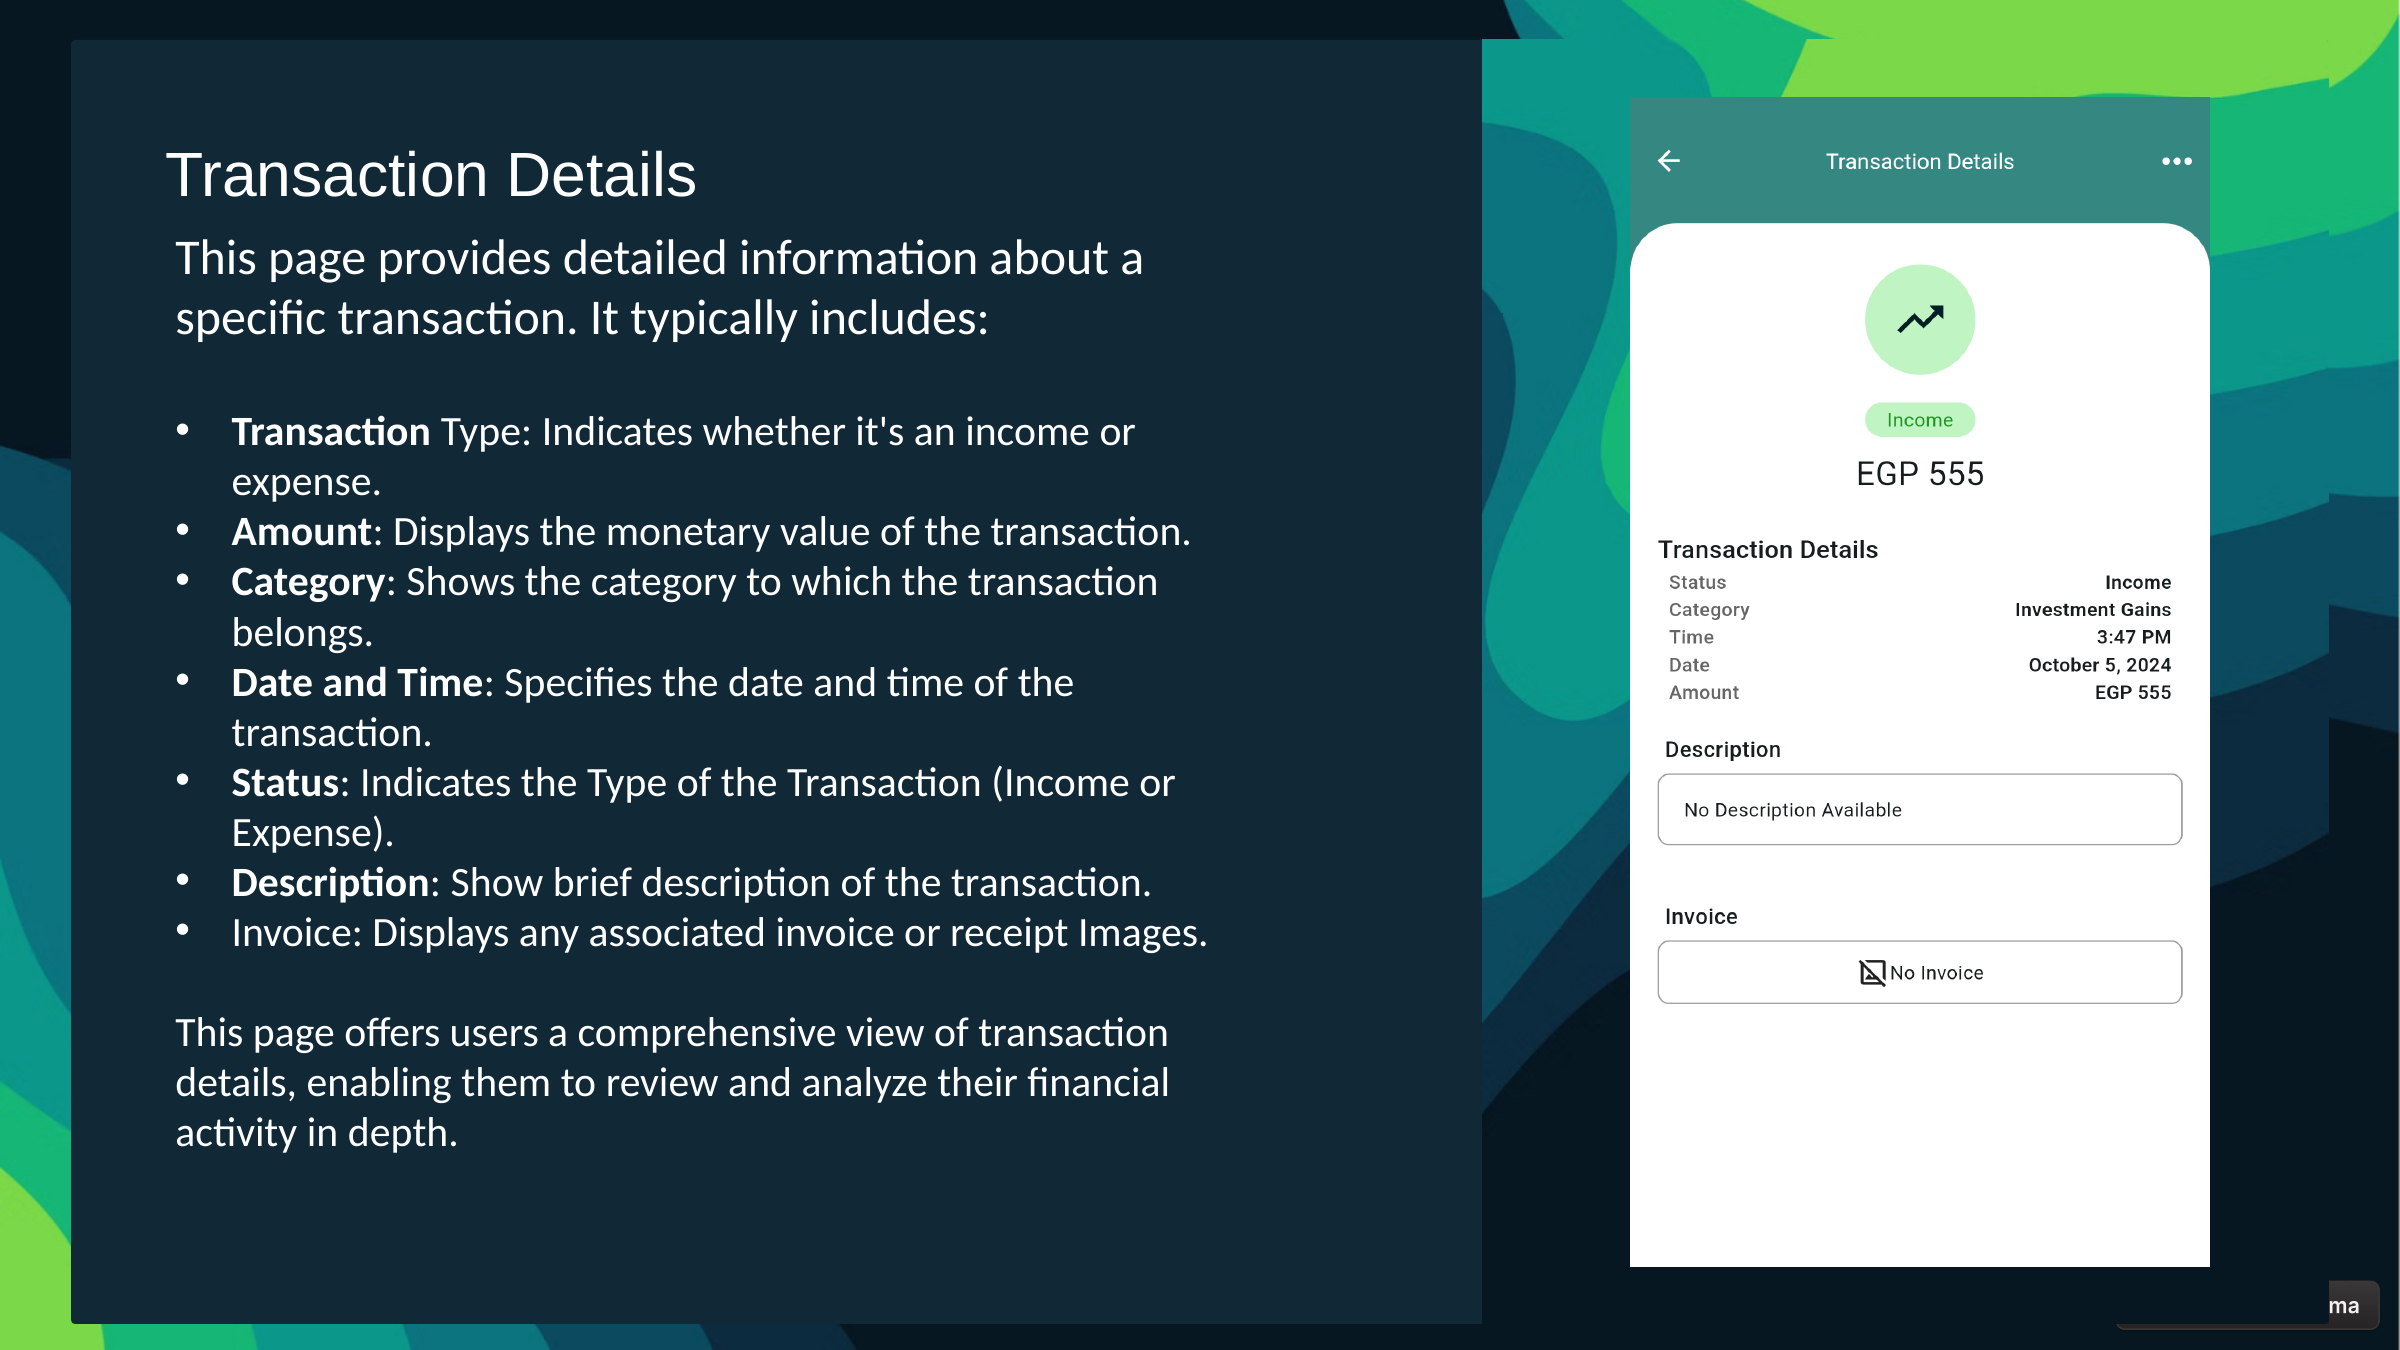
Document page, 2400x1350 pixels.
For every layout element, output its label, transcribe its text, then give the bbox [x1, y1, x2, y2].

picture [0, 0, 2400, 1350]
text_box [71, 39, 1480, 1324]
text_box Transaction Details [165, 114, 958, 194]
text_box This page provides detailed information about a specific transaction. It typically includes: Transaction Type: Indicates whether it's an income or expense. Amount: Displays the monetary value of the transaction. Category: Shows the category to which the transaction belongs. Date and Time: Specifies the date and time of the transaction. Status: Indicates the Type of the Transaction (Income or Expense). Description: Show brief description of the transaction. Invoice: Displays any associated invoice or receipt Images. This page offers users a comprehensive view of transaction details, enabling them to review and analyze their financial activity in depth. [160, 216, 1234, 1162]
